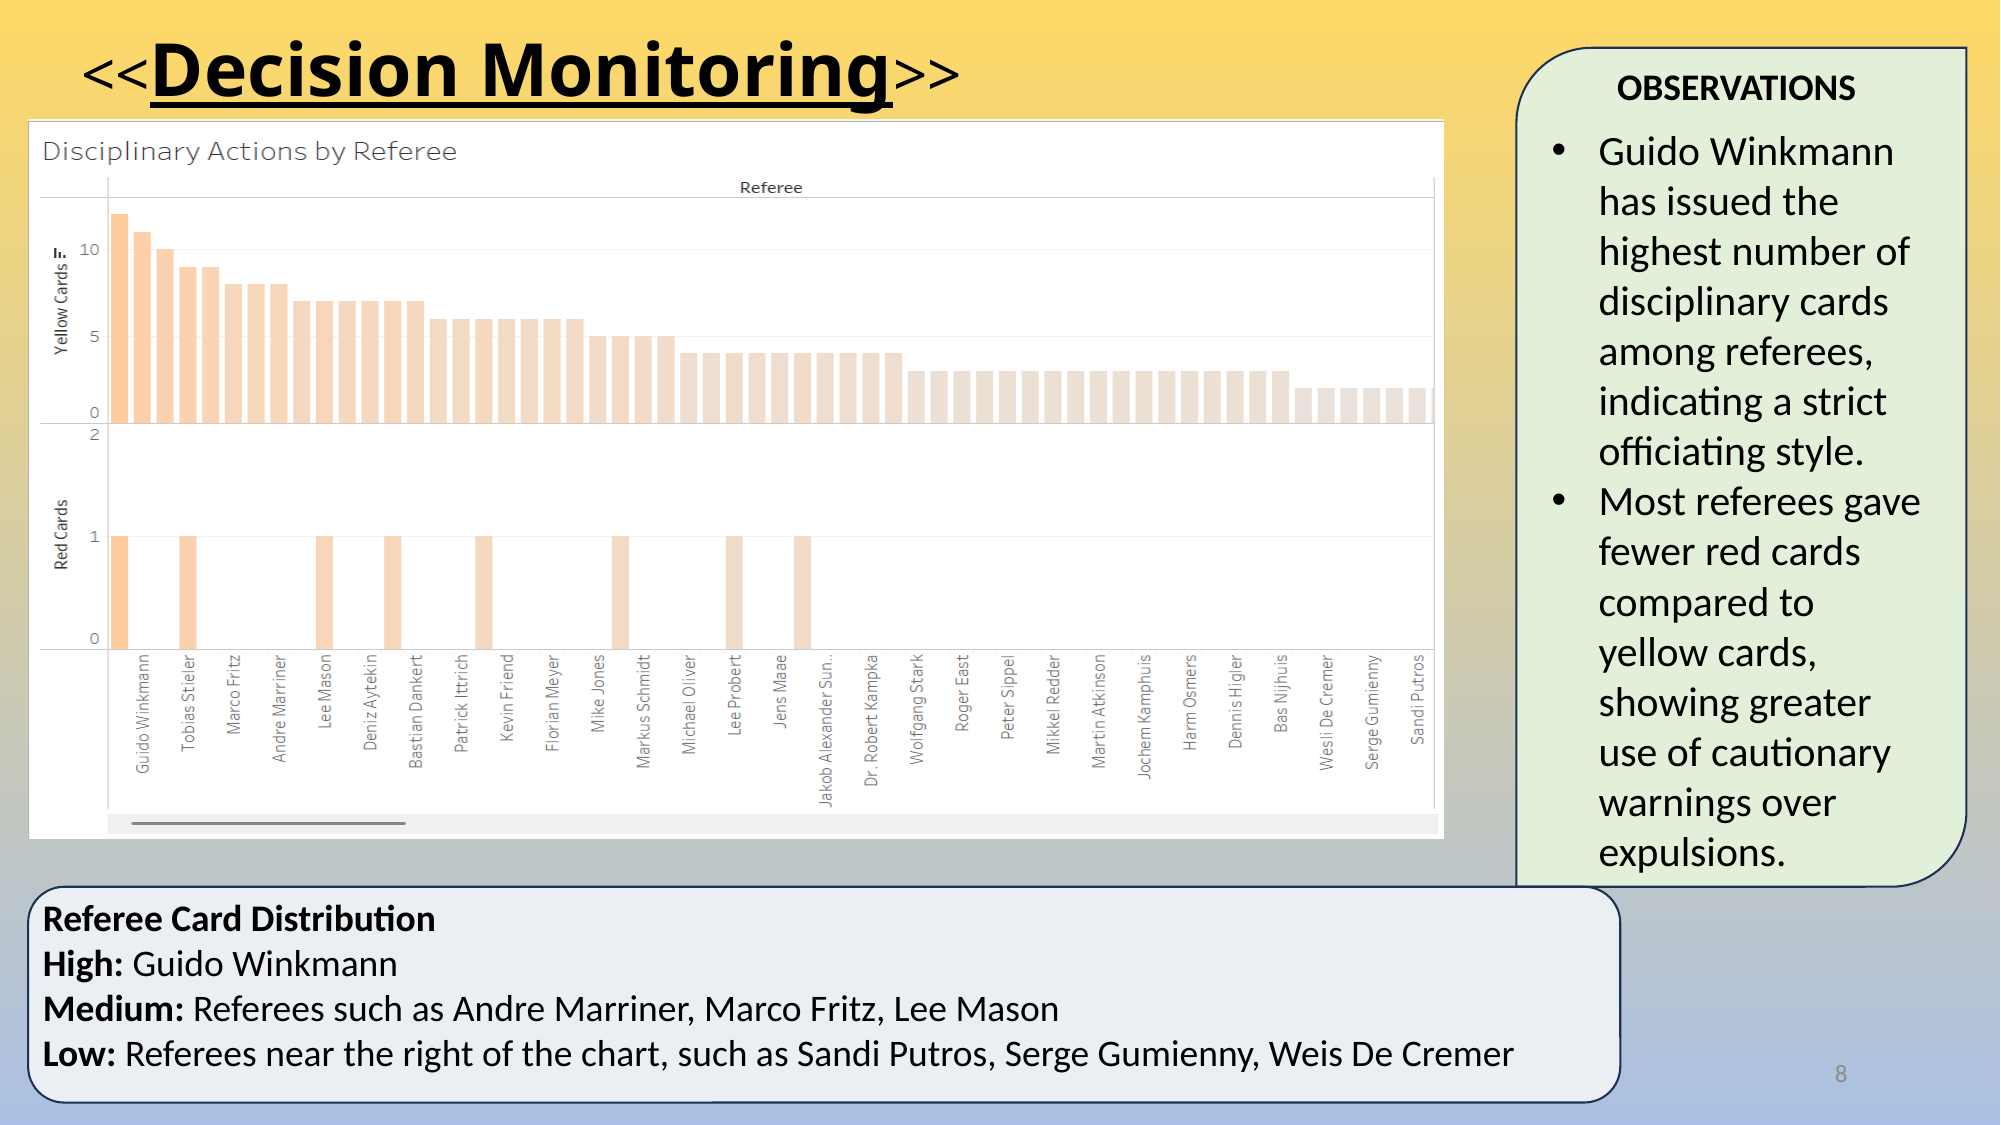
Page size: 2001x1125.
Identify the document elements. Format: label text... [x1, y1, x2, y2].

slide_number 8 [1621, 1042, 1863, 1103]
text_box Guido Winkmann has issued the highest number of disciplinary cards among referees, indicating a strict officiating style. Most referees gave fewer red cards compared to yellow cards, showing greater use of cautionary warnings over expulsions. [1536, 116, 1946, 927]
text_box Referee Card Distribution High: Guido Winkmann Medium: Referees such as Andre Marriner, Marco Fritz, Lee Mason Low: Referees near the right of the chart, such as Sandi Putros, Serge Gumienny, Weis De Cremer [28, 886, 1621, 1125]
text_box OBSERVATIONS [1602, 56, 1929, 116]
text_box <<Decision Monitoring>> [66, 15, 1770, 120]
picture [28, 119, 1444, 840]
text_box [1515, 46, 1968, 885]
